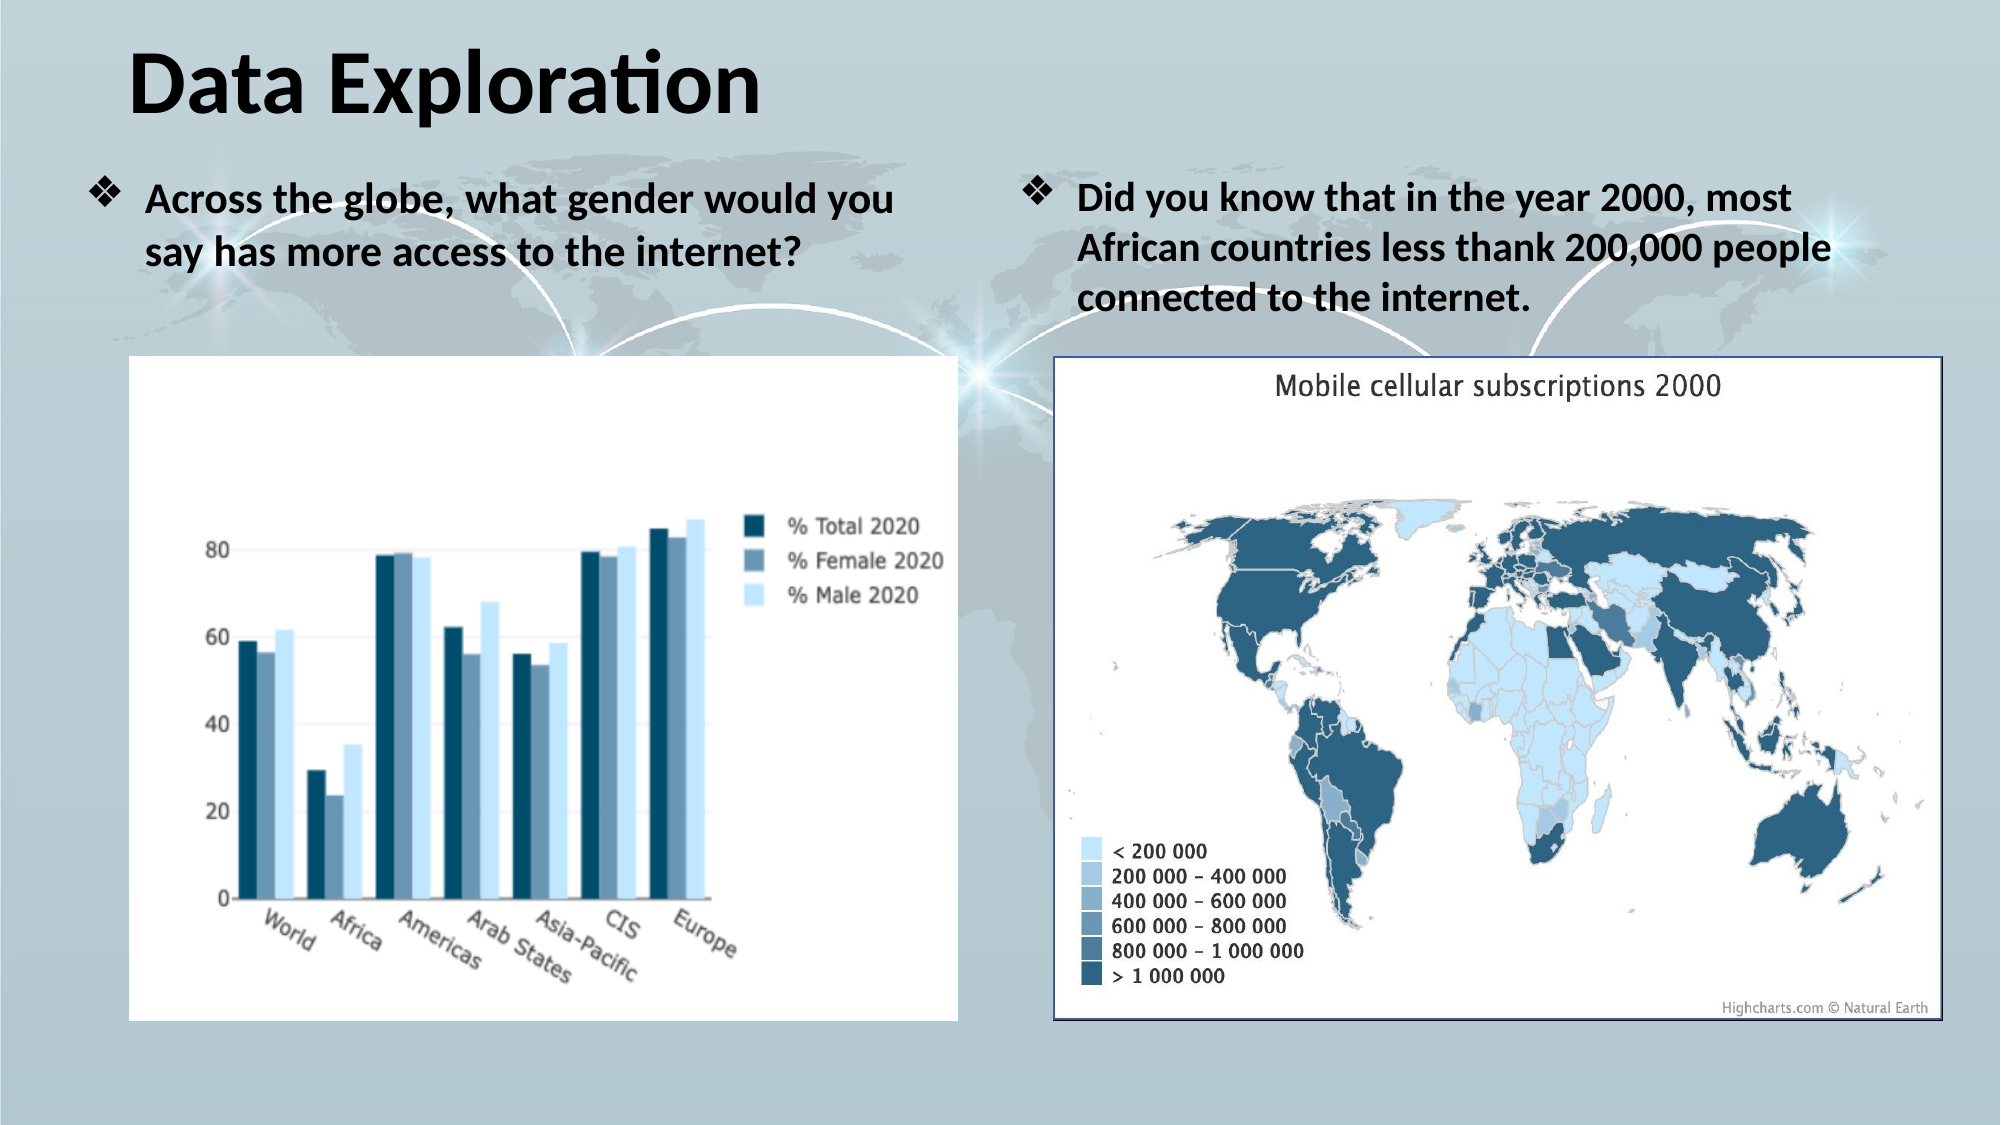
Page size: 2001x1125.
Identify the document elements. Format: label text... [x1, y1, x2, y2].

text_box Across the globe, what gender would you say has more access to the internet? [54, 154, 944, 325]
picture [1053, 356, 1943, 1021]
title Data Exploration [113, 23, 813, 143]
text_box Did you know that in the year 2000, most African countries less thank 200,000 people connected to the internet. [987, 154, 1912, 335]
picture [129, 356, 959, 1021]
